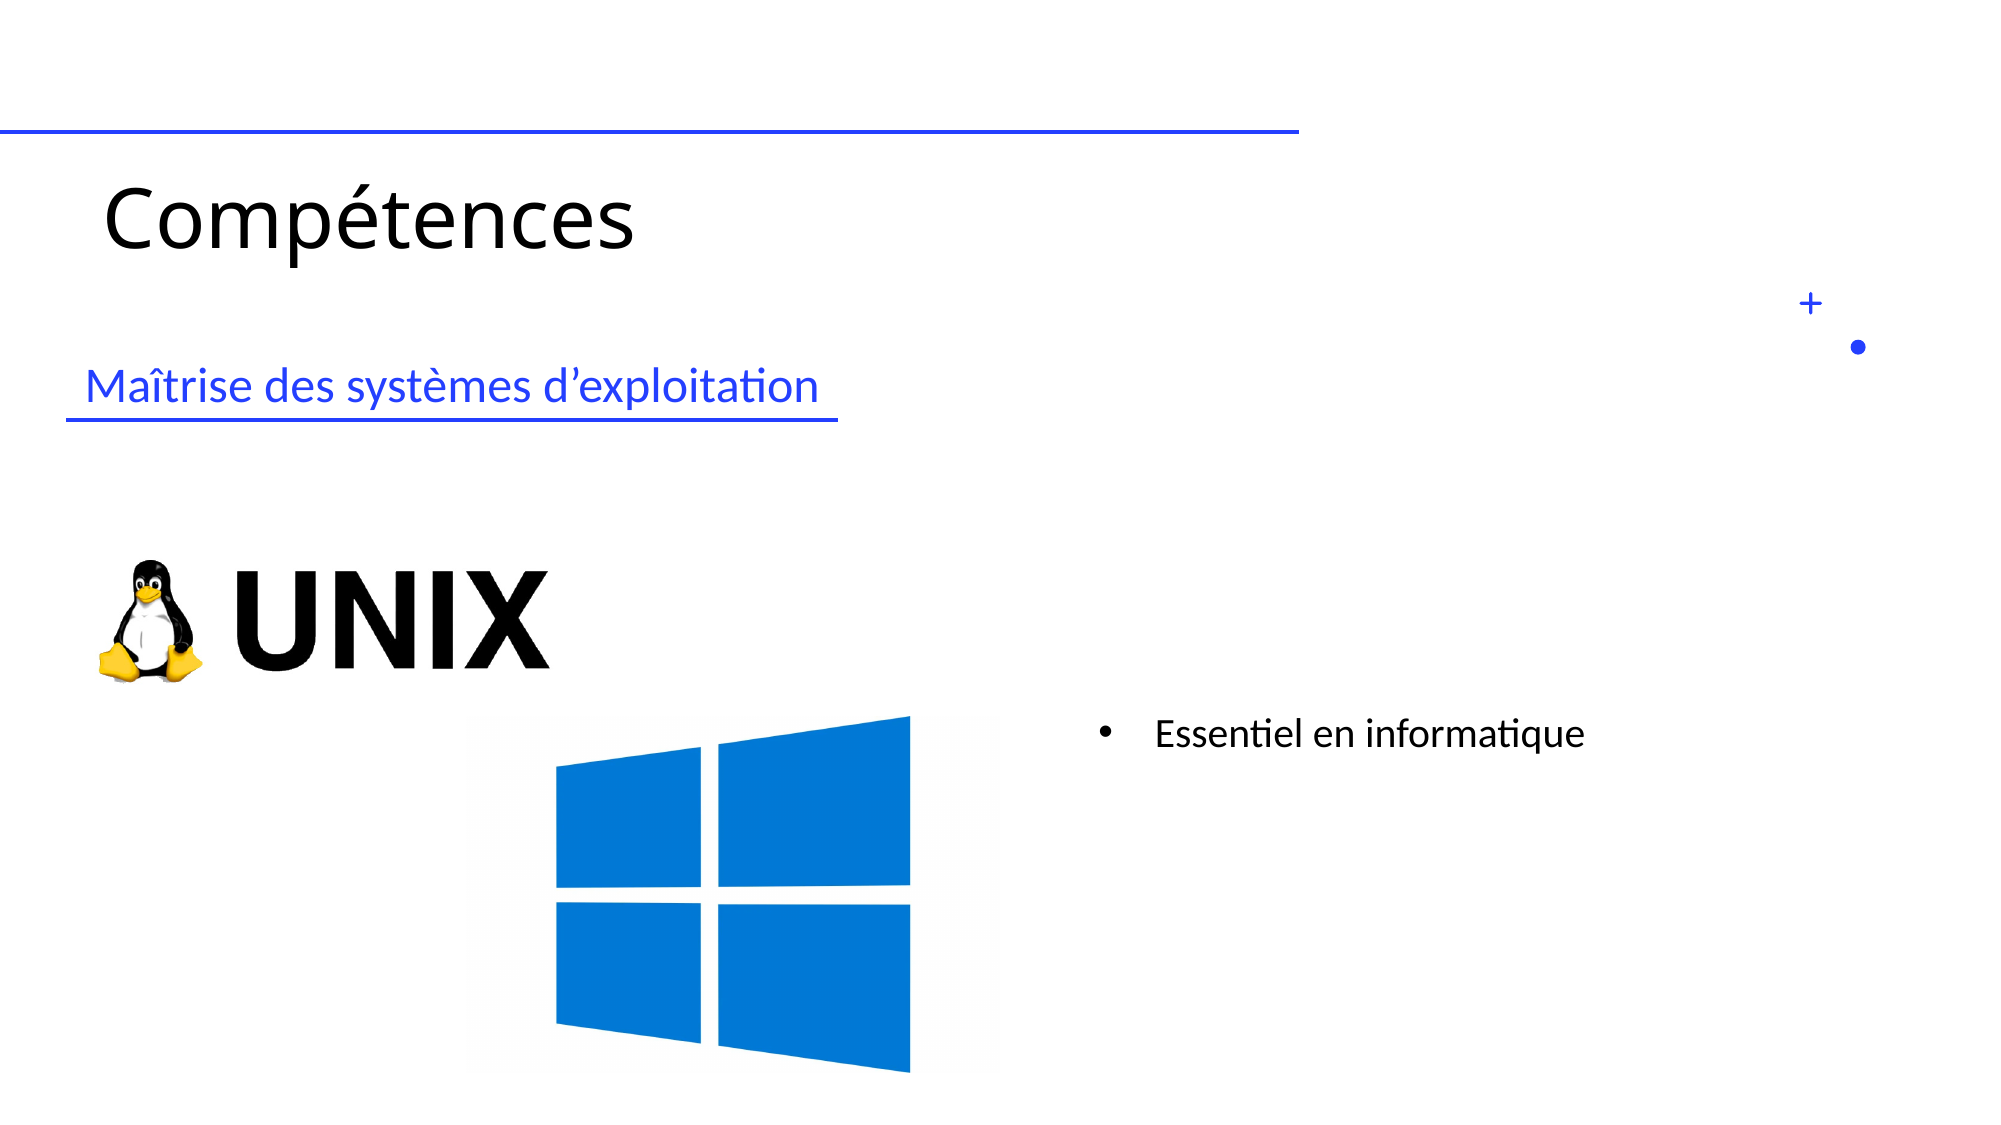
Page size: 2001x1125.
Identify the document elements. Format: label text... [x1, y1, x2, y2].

picture [66, 466, 1000, 1073]
text_box Essentiel en informatique [1083, 698, 1934, 764]
title Compétences [66, 80, 1934, 274]
text_box Maîtrise des systèmes d’exploitation [69, 344, 835, 418]
